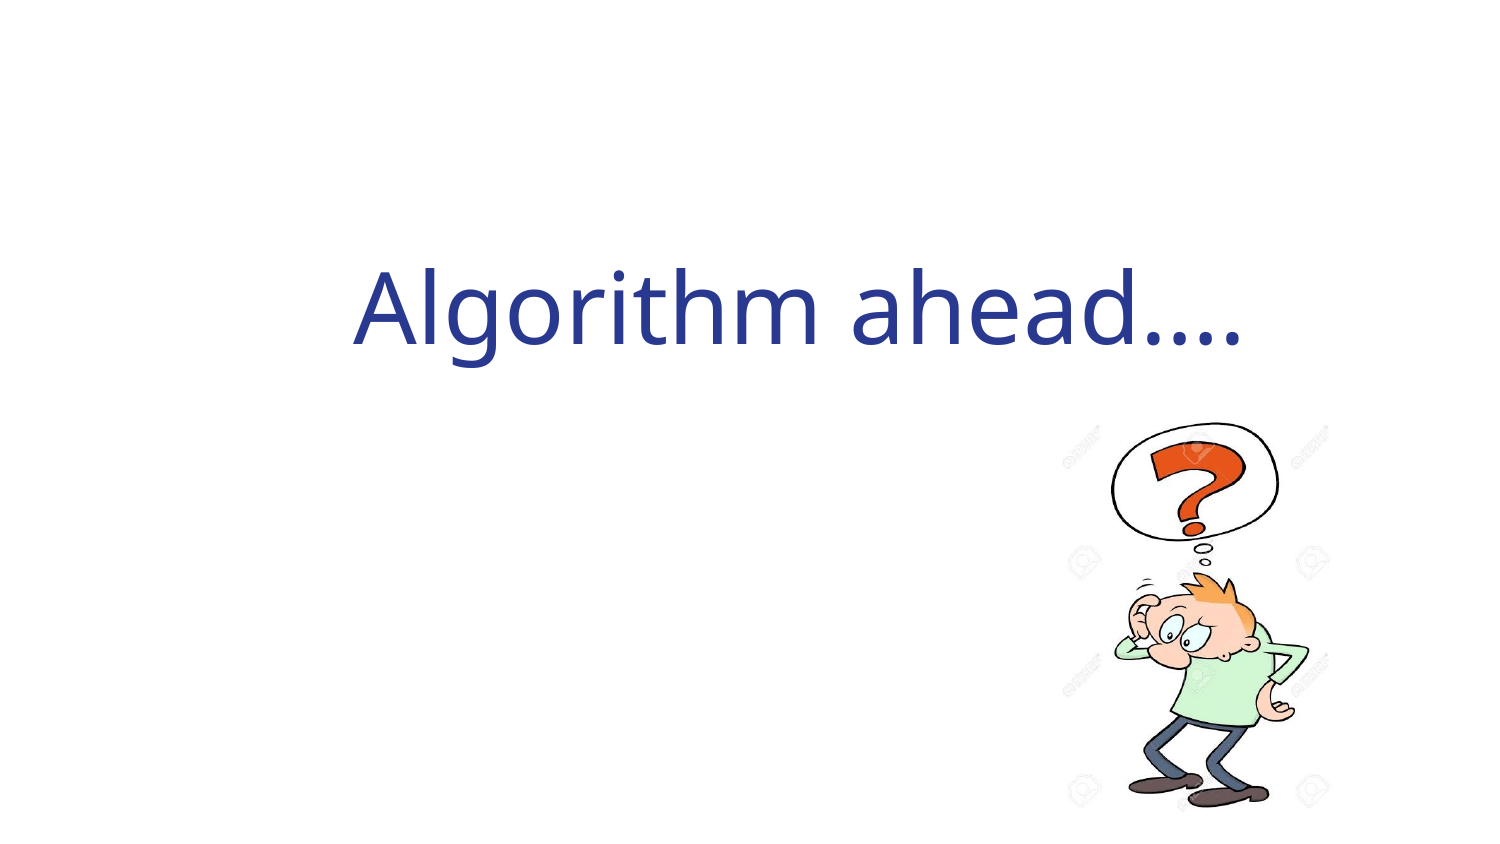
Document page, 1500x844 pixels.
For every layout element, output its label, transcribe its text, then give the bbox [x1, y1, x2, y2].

title Algorithm ahead…. [38, 79, 1437, 667]
picture [1051, 415, 1355, 819]
